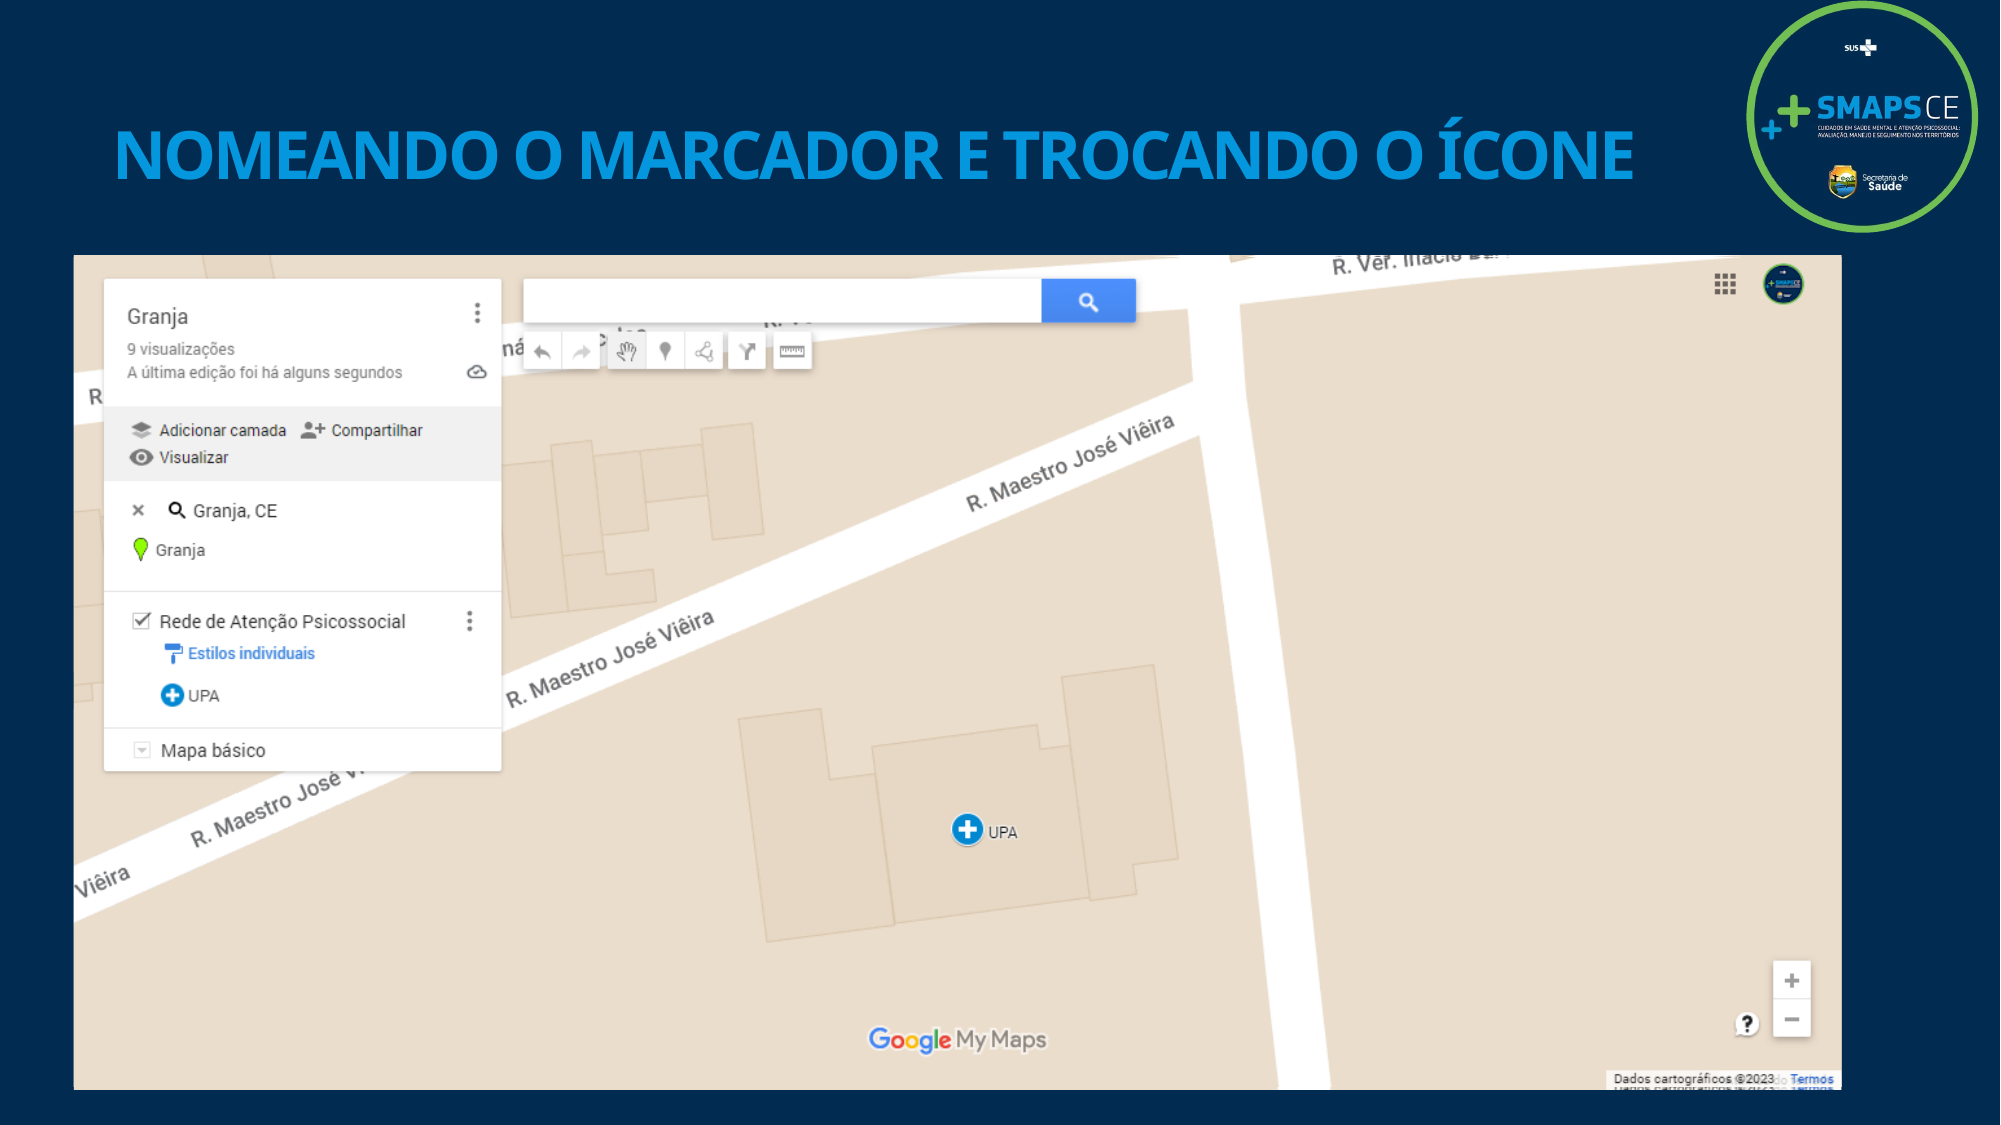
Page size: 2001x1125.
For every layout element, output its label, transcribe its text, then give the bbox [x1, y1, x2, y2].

title Nomeando o marcador e trocando o ícone [112, 122, 1645, 194]
picture [1746, 0, 1979, 233]
picture [73, 255, 1842, 1090]
